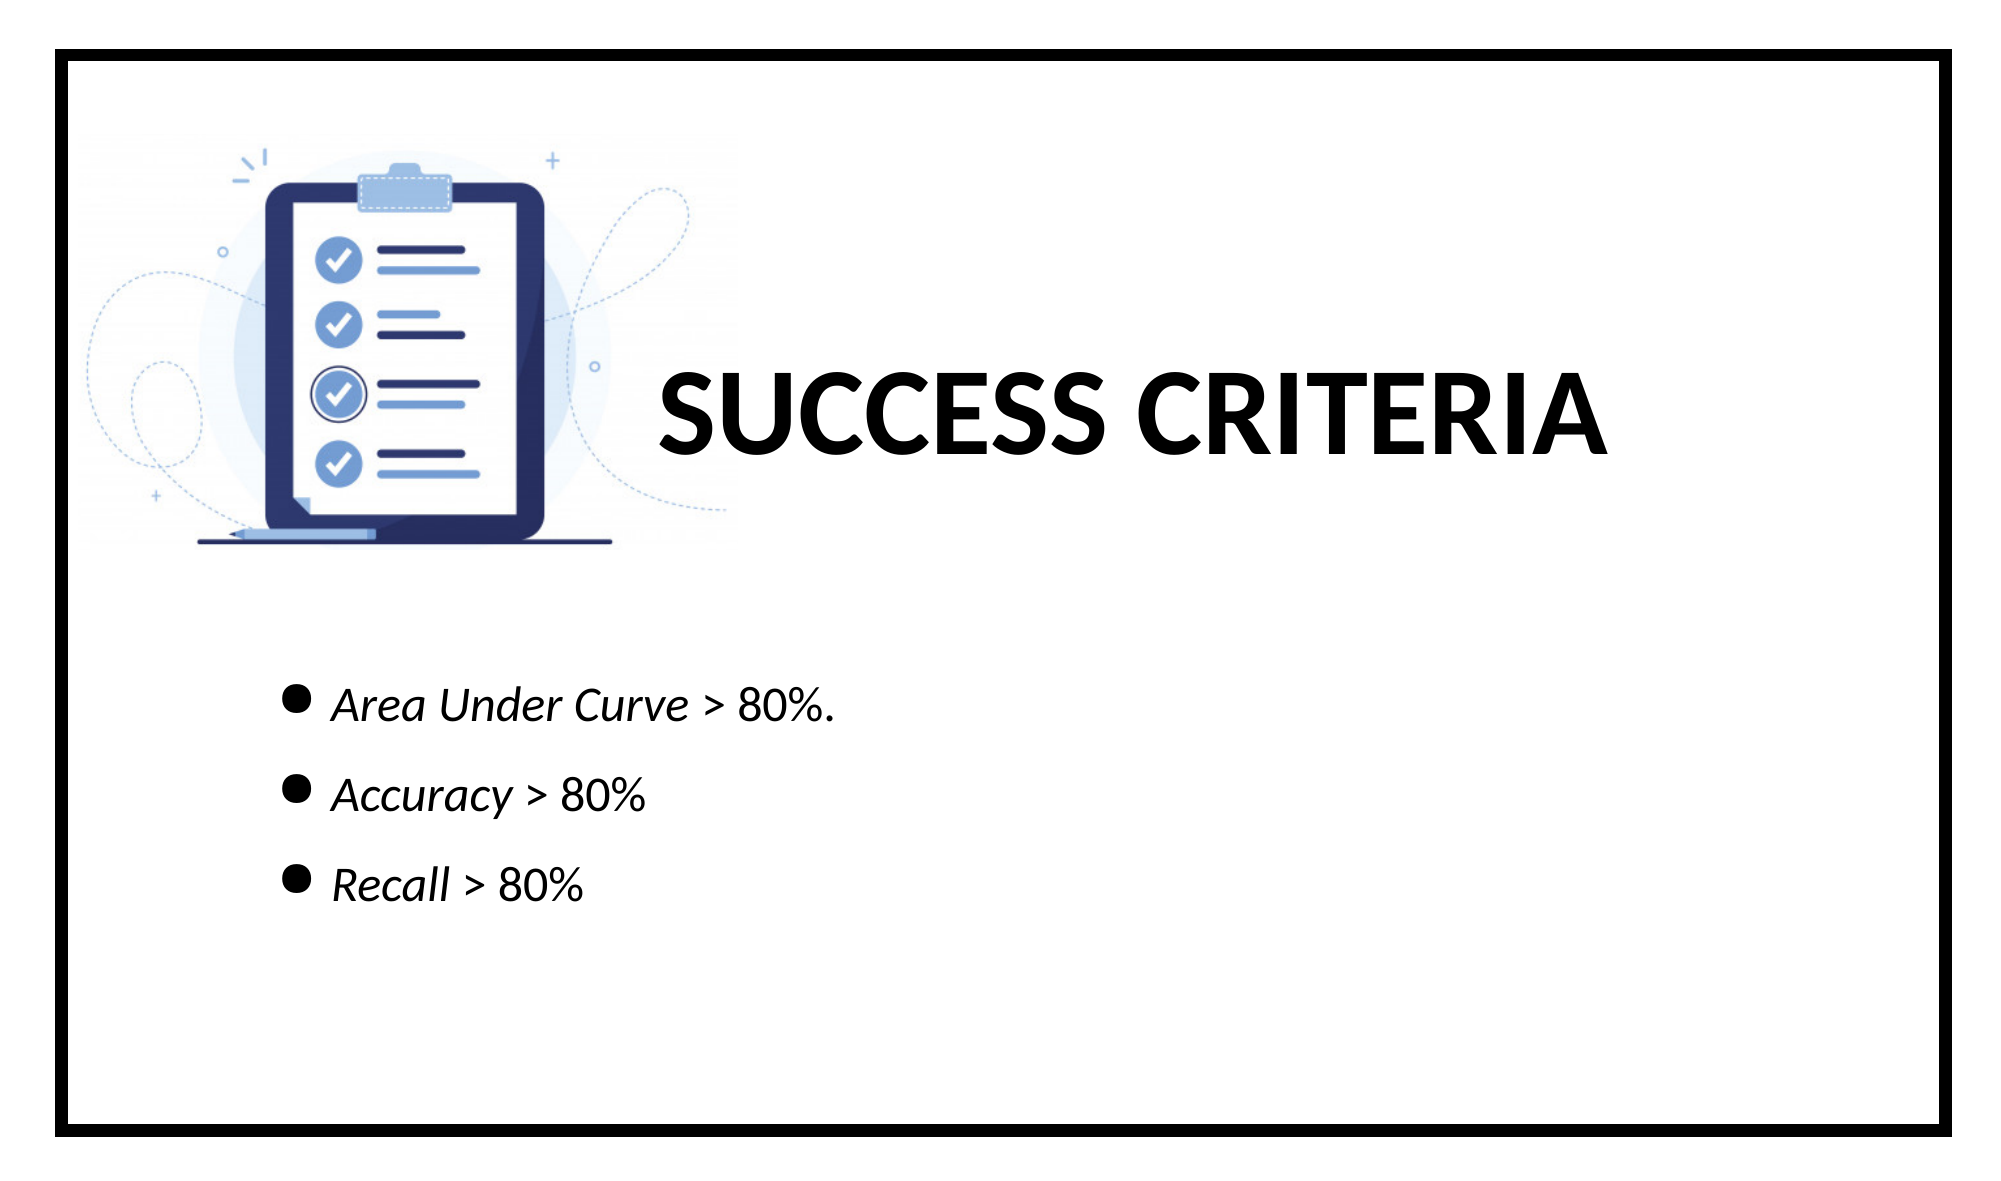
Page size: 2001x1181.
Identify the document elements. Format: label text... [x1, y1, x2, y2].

text_box Area Under Curve > 80%. Accuracy > 80% Recall > 80% [244, 631, 1542, 786]
title SUCCESS CRITERIA [738, 305, 1892, 523]
picture [78, 134, 738, 550]
